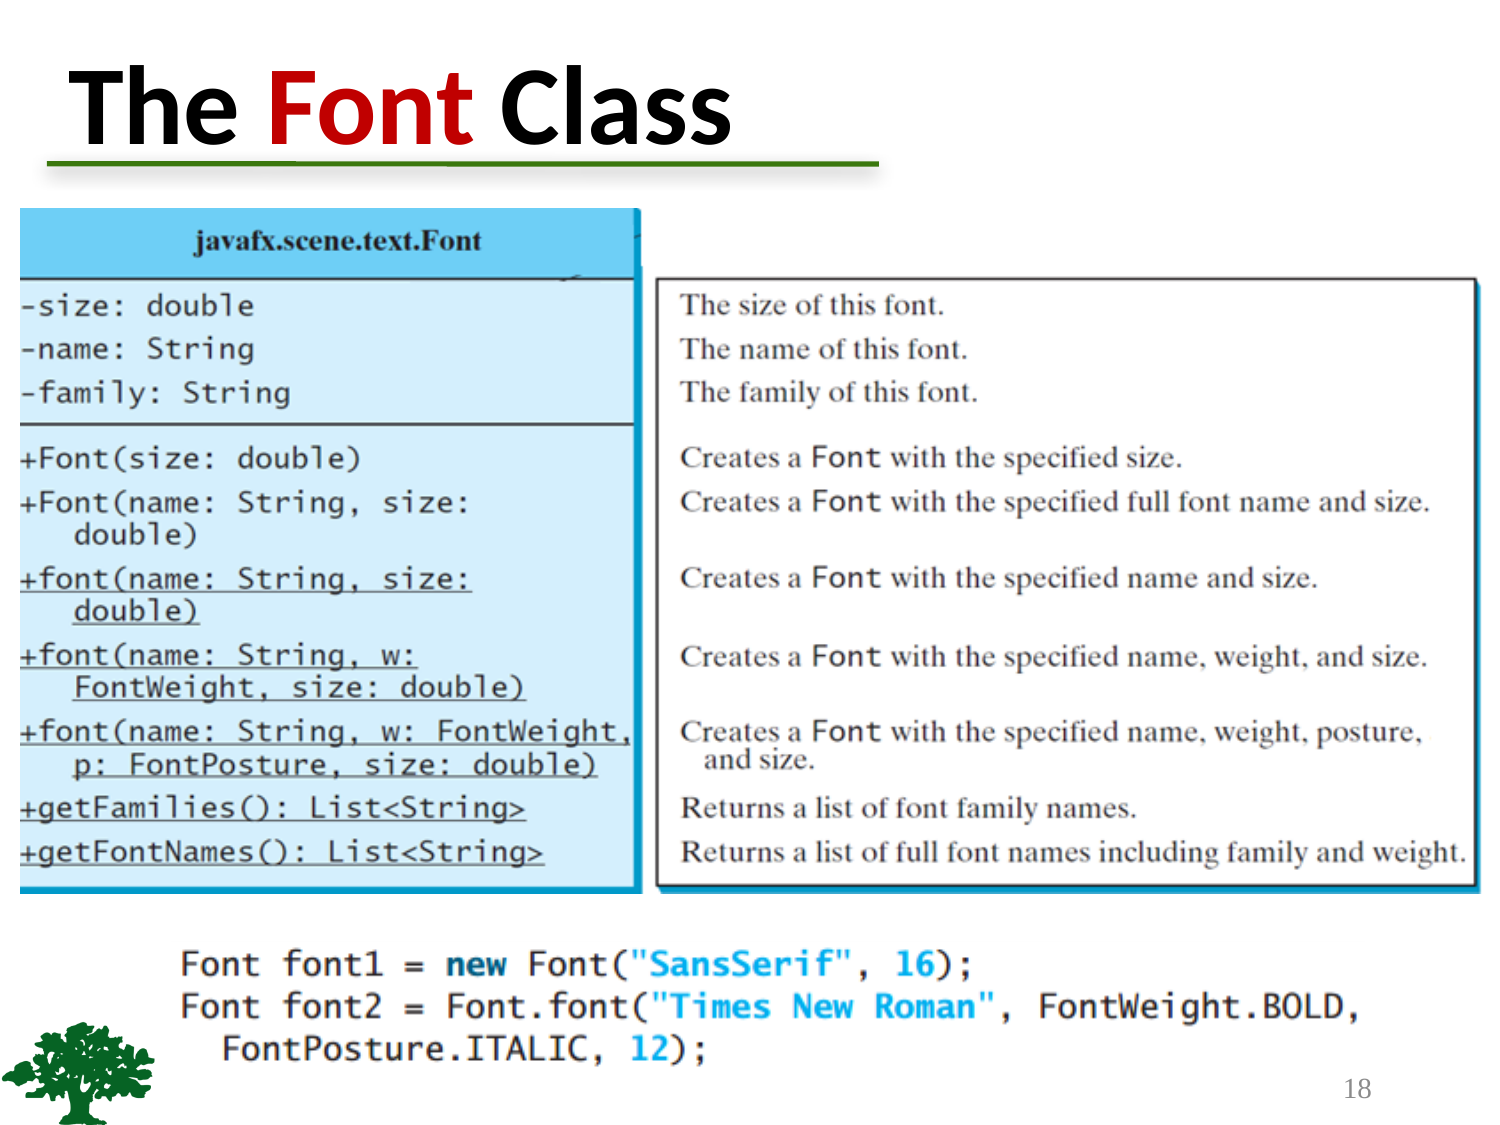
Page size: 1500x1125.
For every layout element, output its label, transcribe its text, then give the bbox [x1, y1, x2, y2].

picture [20, 207, 634, 887]
title The Font Class [52, 37, 798, 163]
slide_number 18 [1074, 1049, 1388, 1125]
picture [170, 940, 1365, 1077]
picture [638, 207, 1483, 894]
picture [0, 1021, 157, 1125]
